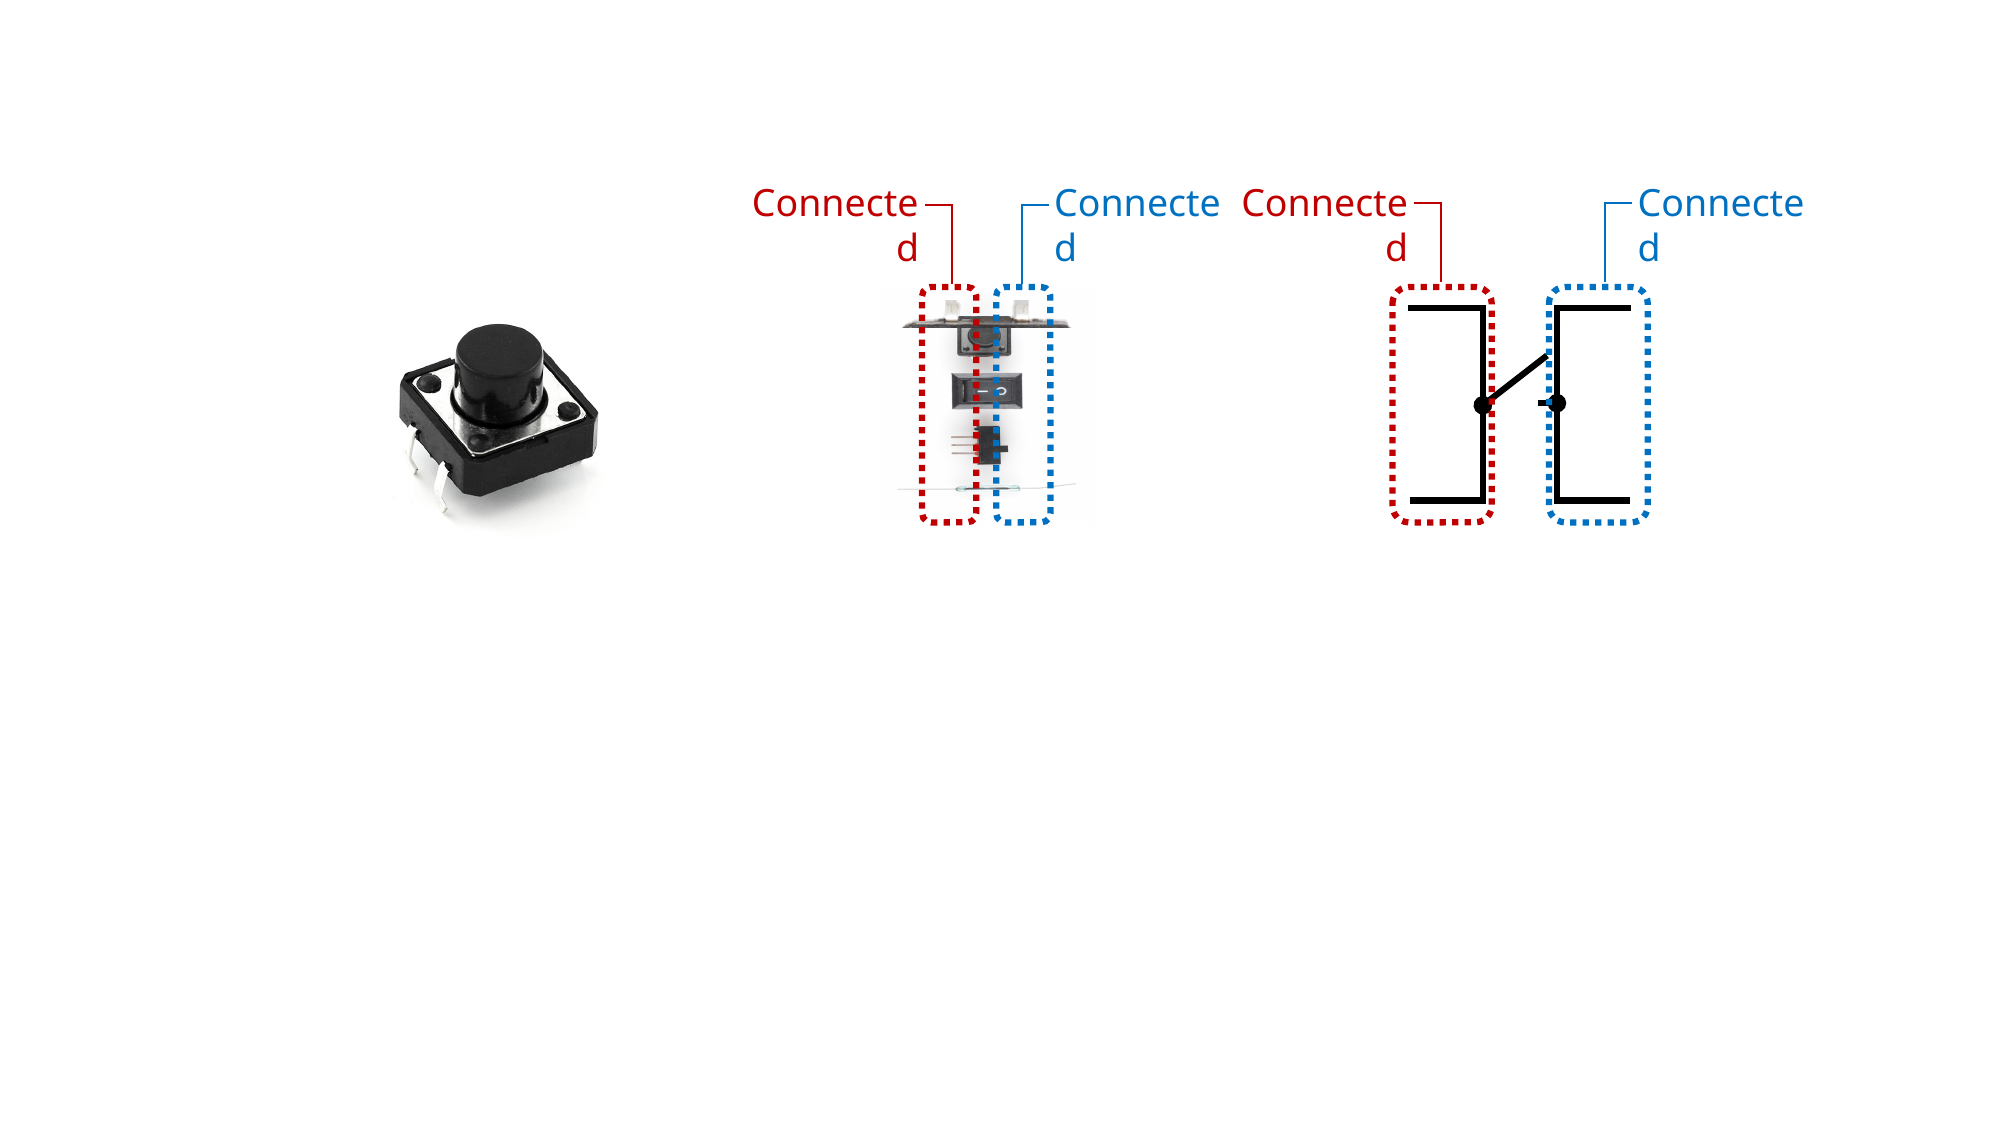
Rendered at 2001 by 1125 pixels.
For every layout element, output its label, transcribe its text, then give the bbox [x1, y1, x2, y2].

text_box Connected [1622, 171, 1839, 277]
text_box [995, 514, 1052, 524]
text_box [921, 514, 978, 524]
text_box [1547, 285, 1649, 524]
text_box Connected [1039, 171, 1207, 277]
text_box Connected [1207, 171, 1423, 277]
text_box Connected [718, 171, 934, 277]
text_box [1604, 202, 1622, 283]
picture [868, 213, 1108, 525]
picture [352, 270, 642, 560]
text_box [1021, 204, 1039, 284]
text_box [921, 285, 966, 298]
text_box [924, 204, 953, 284]
text_box [1413, 202, 1442, 283]
text_box [995, 285, 1052, 298]
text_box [1482, 355, 1547, 406]
text_box [1391, 285, 1493, 524]
